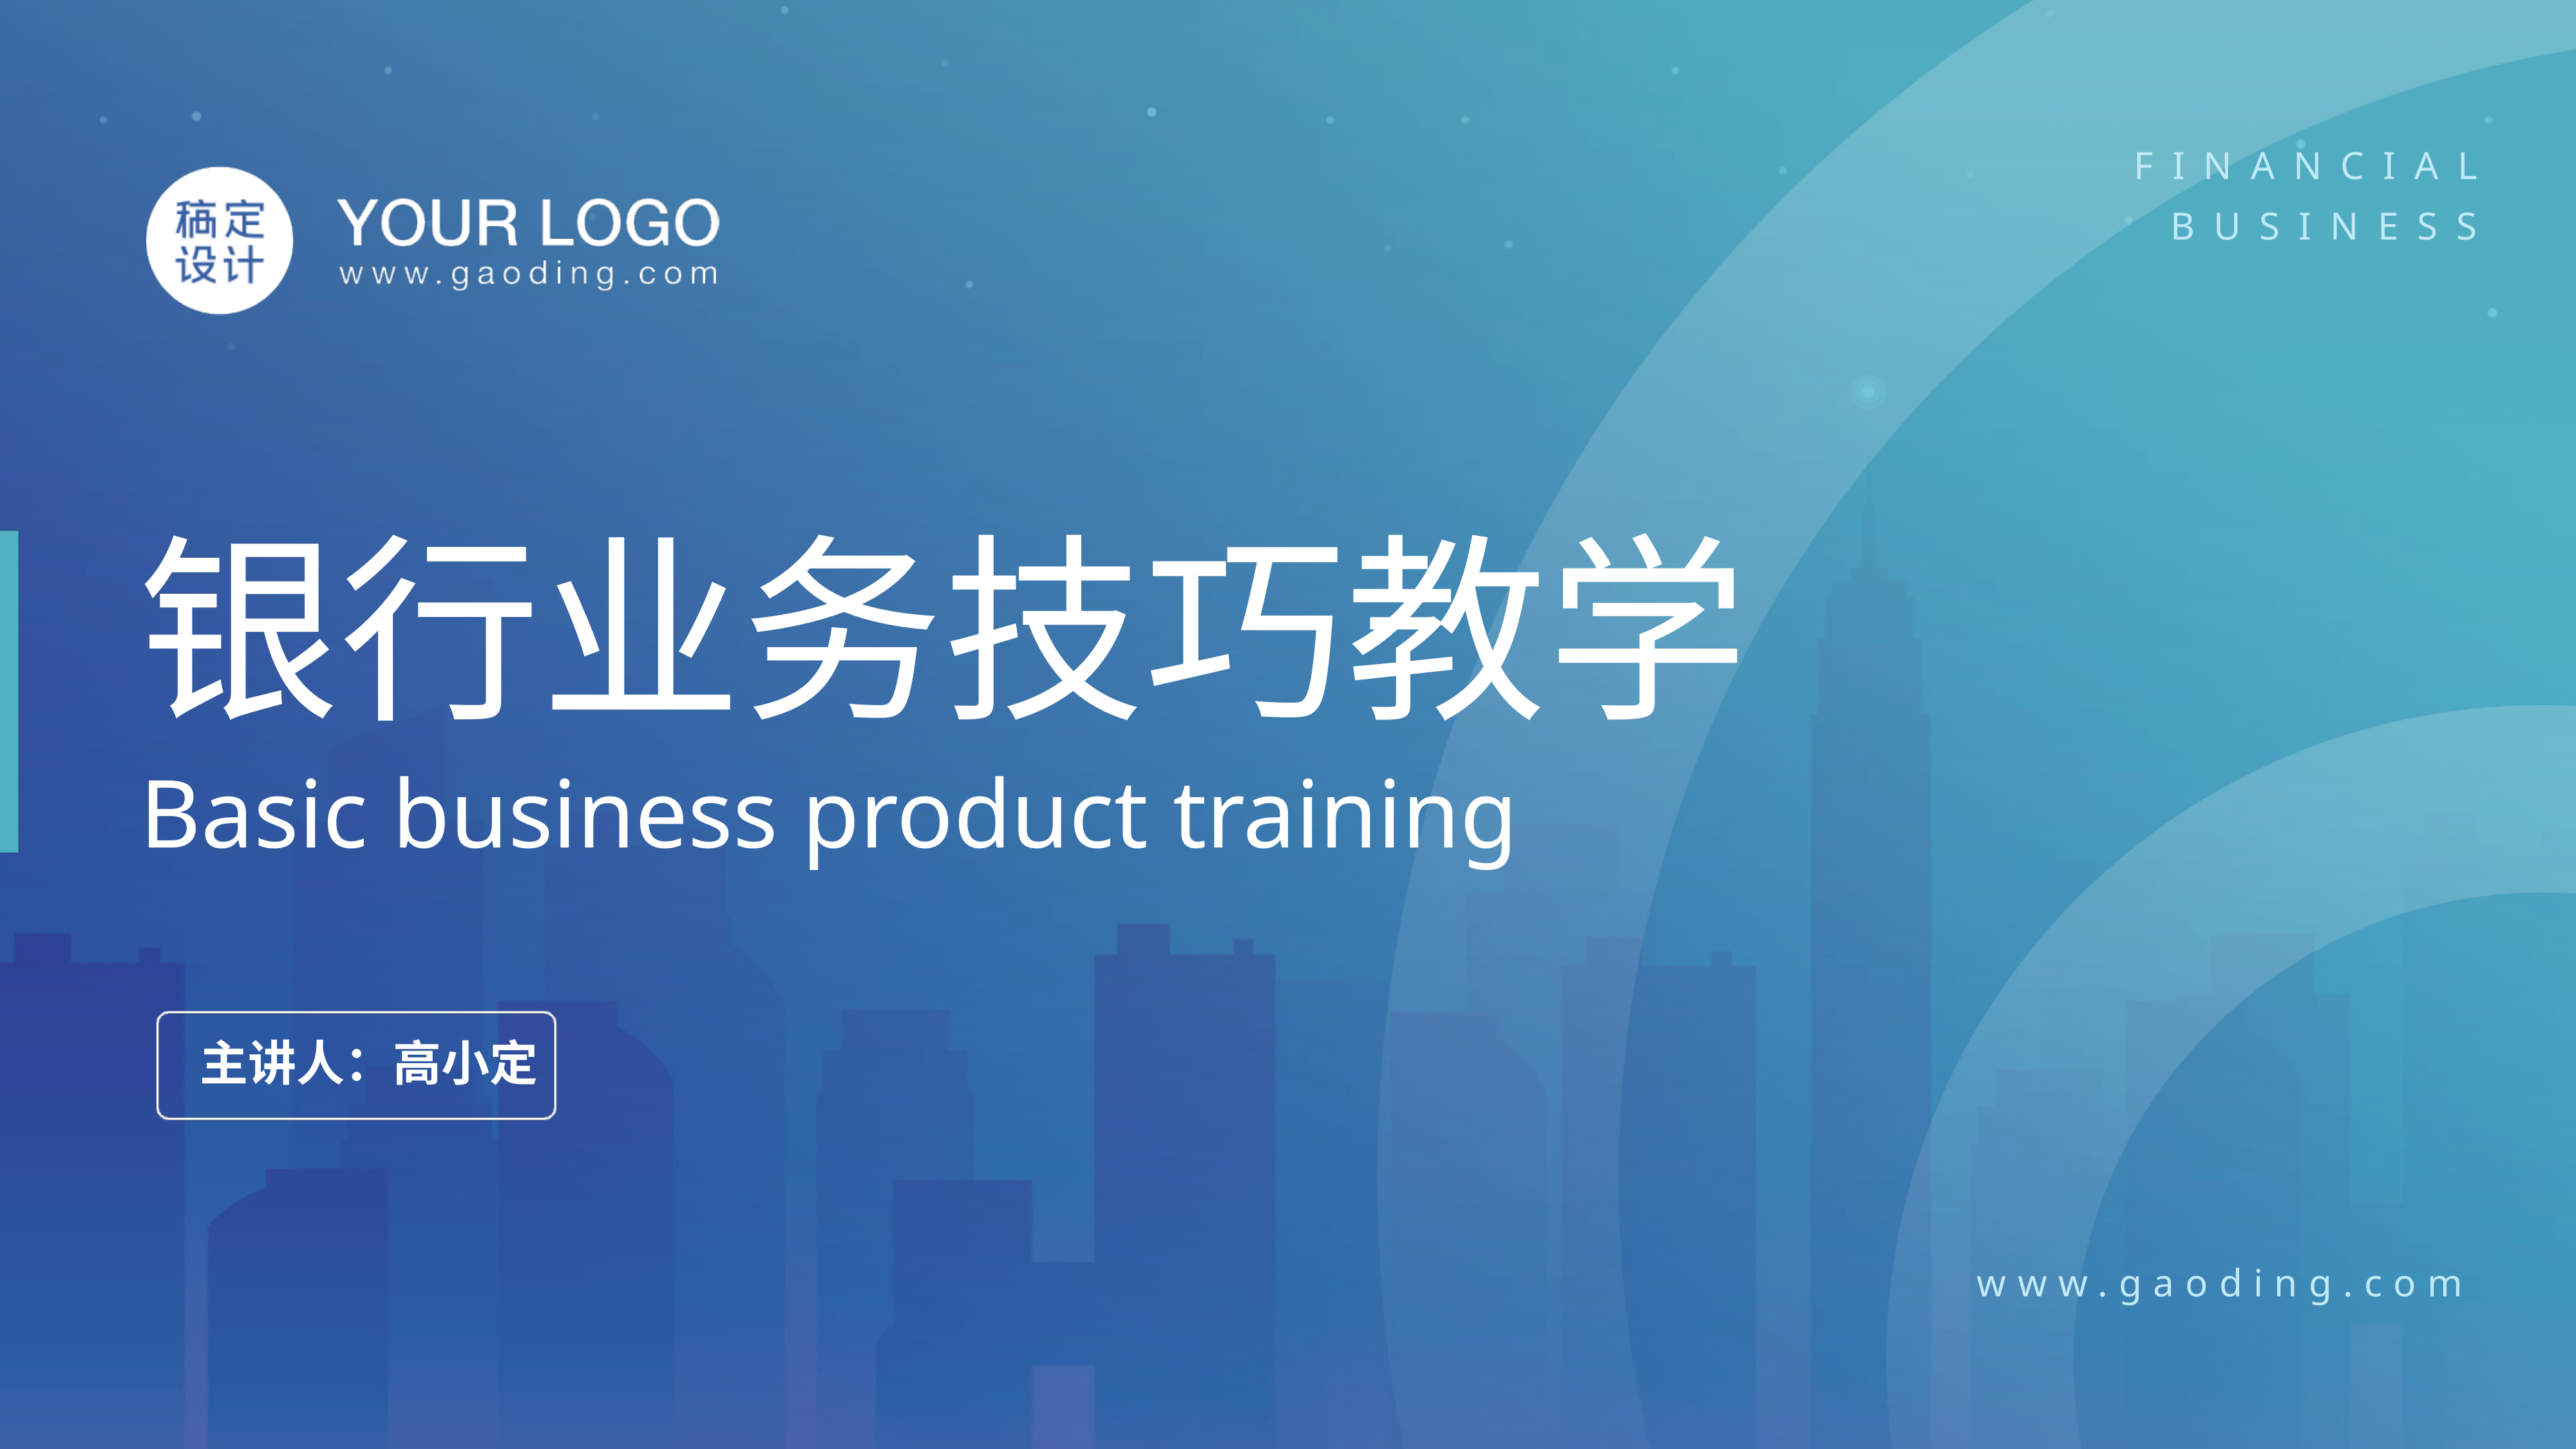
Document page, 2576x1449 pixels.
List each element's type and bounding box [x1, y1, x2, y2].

text_box [155, 1009, 591, 1122]
picture [0, 0, 2576, 1449]
